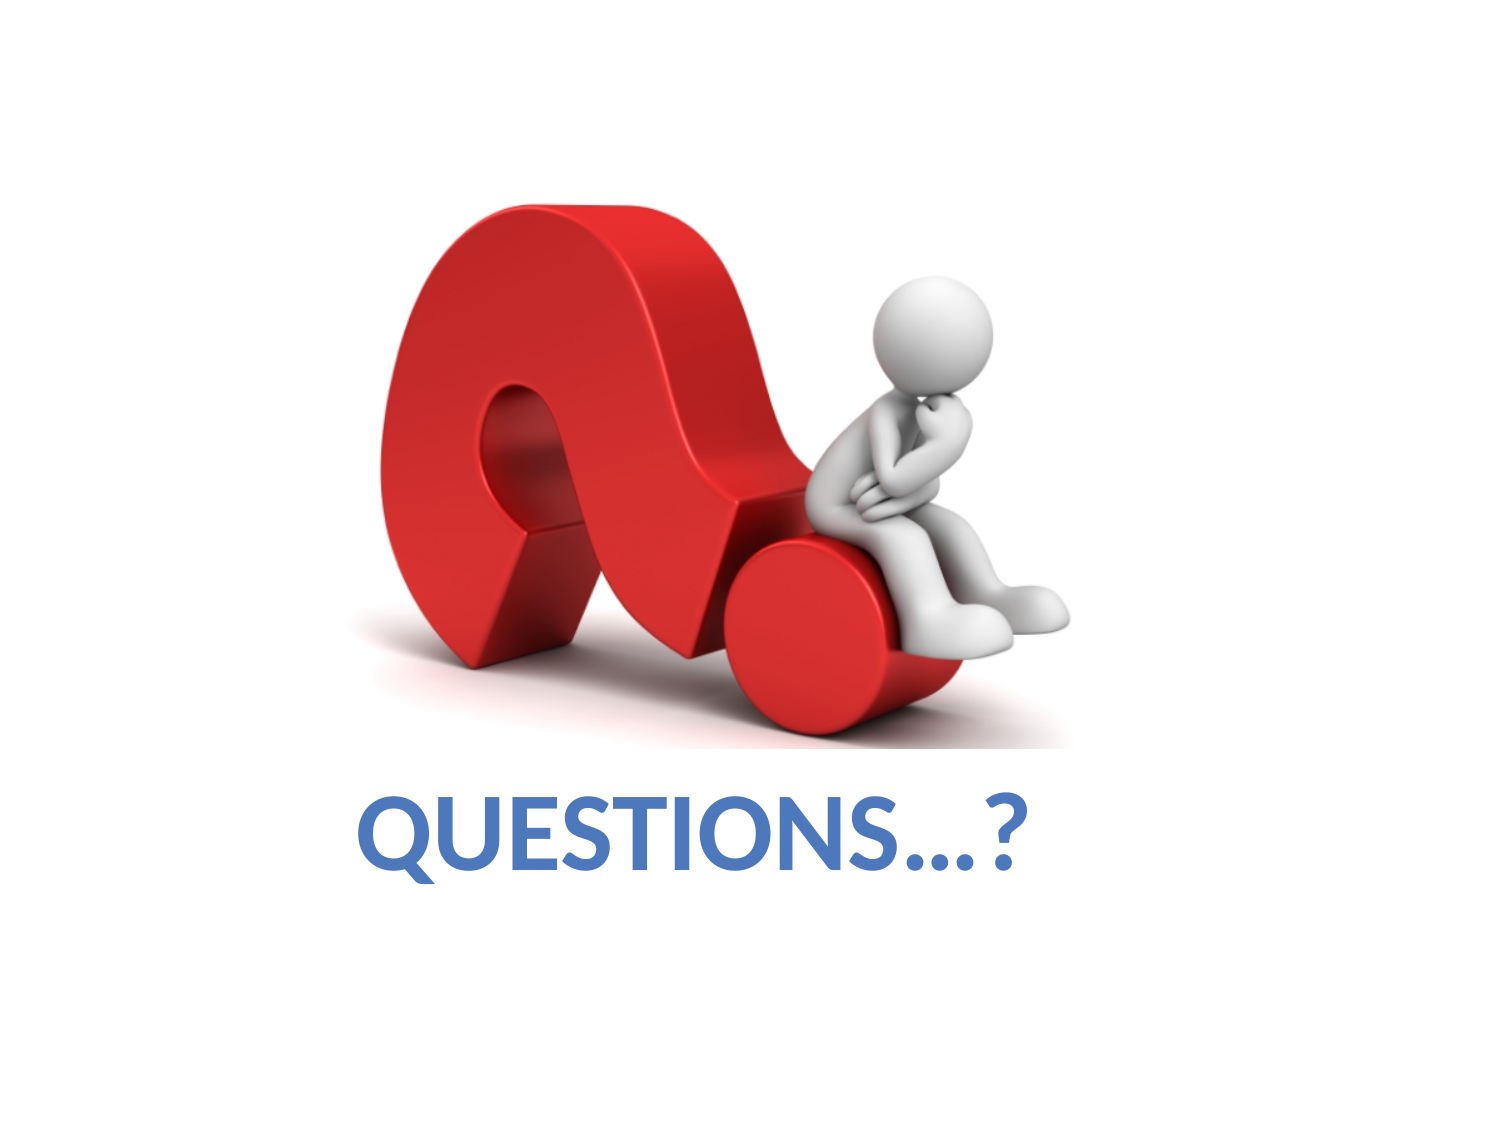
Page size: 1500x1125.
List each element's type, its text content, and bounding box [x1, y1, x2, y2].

text_box Questions…? [340, 757, 1049, 900]
picture [299, 125, 1147, 749]
